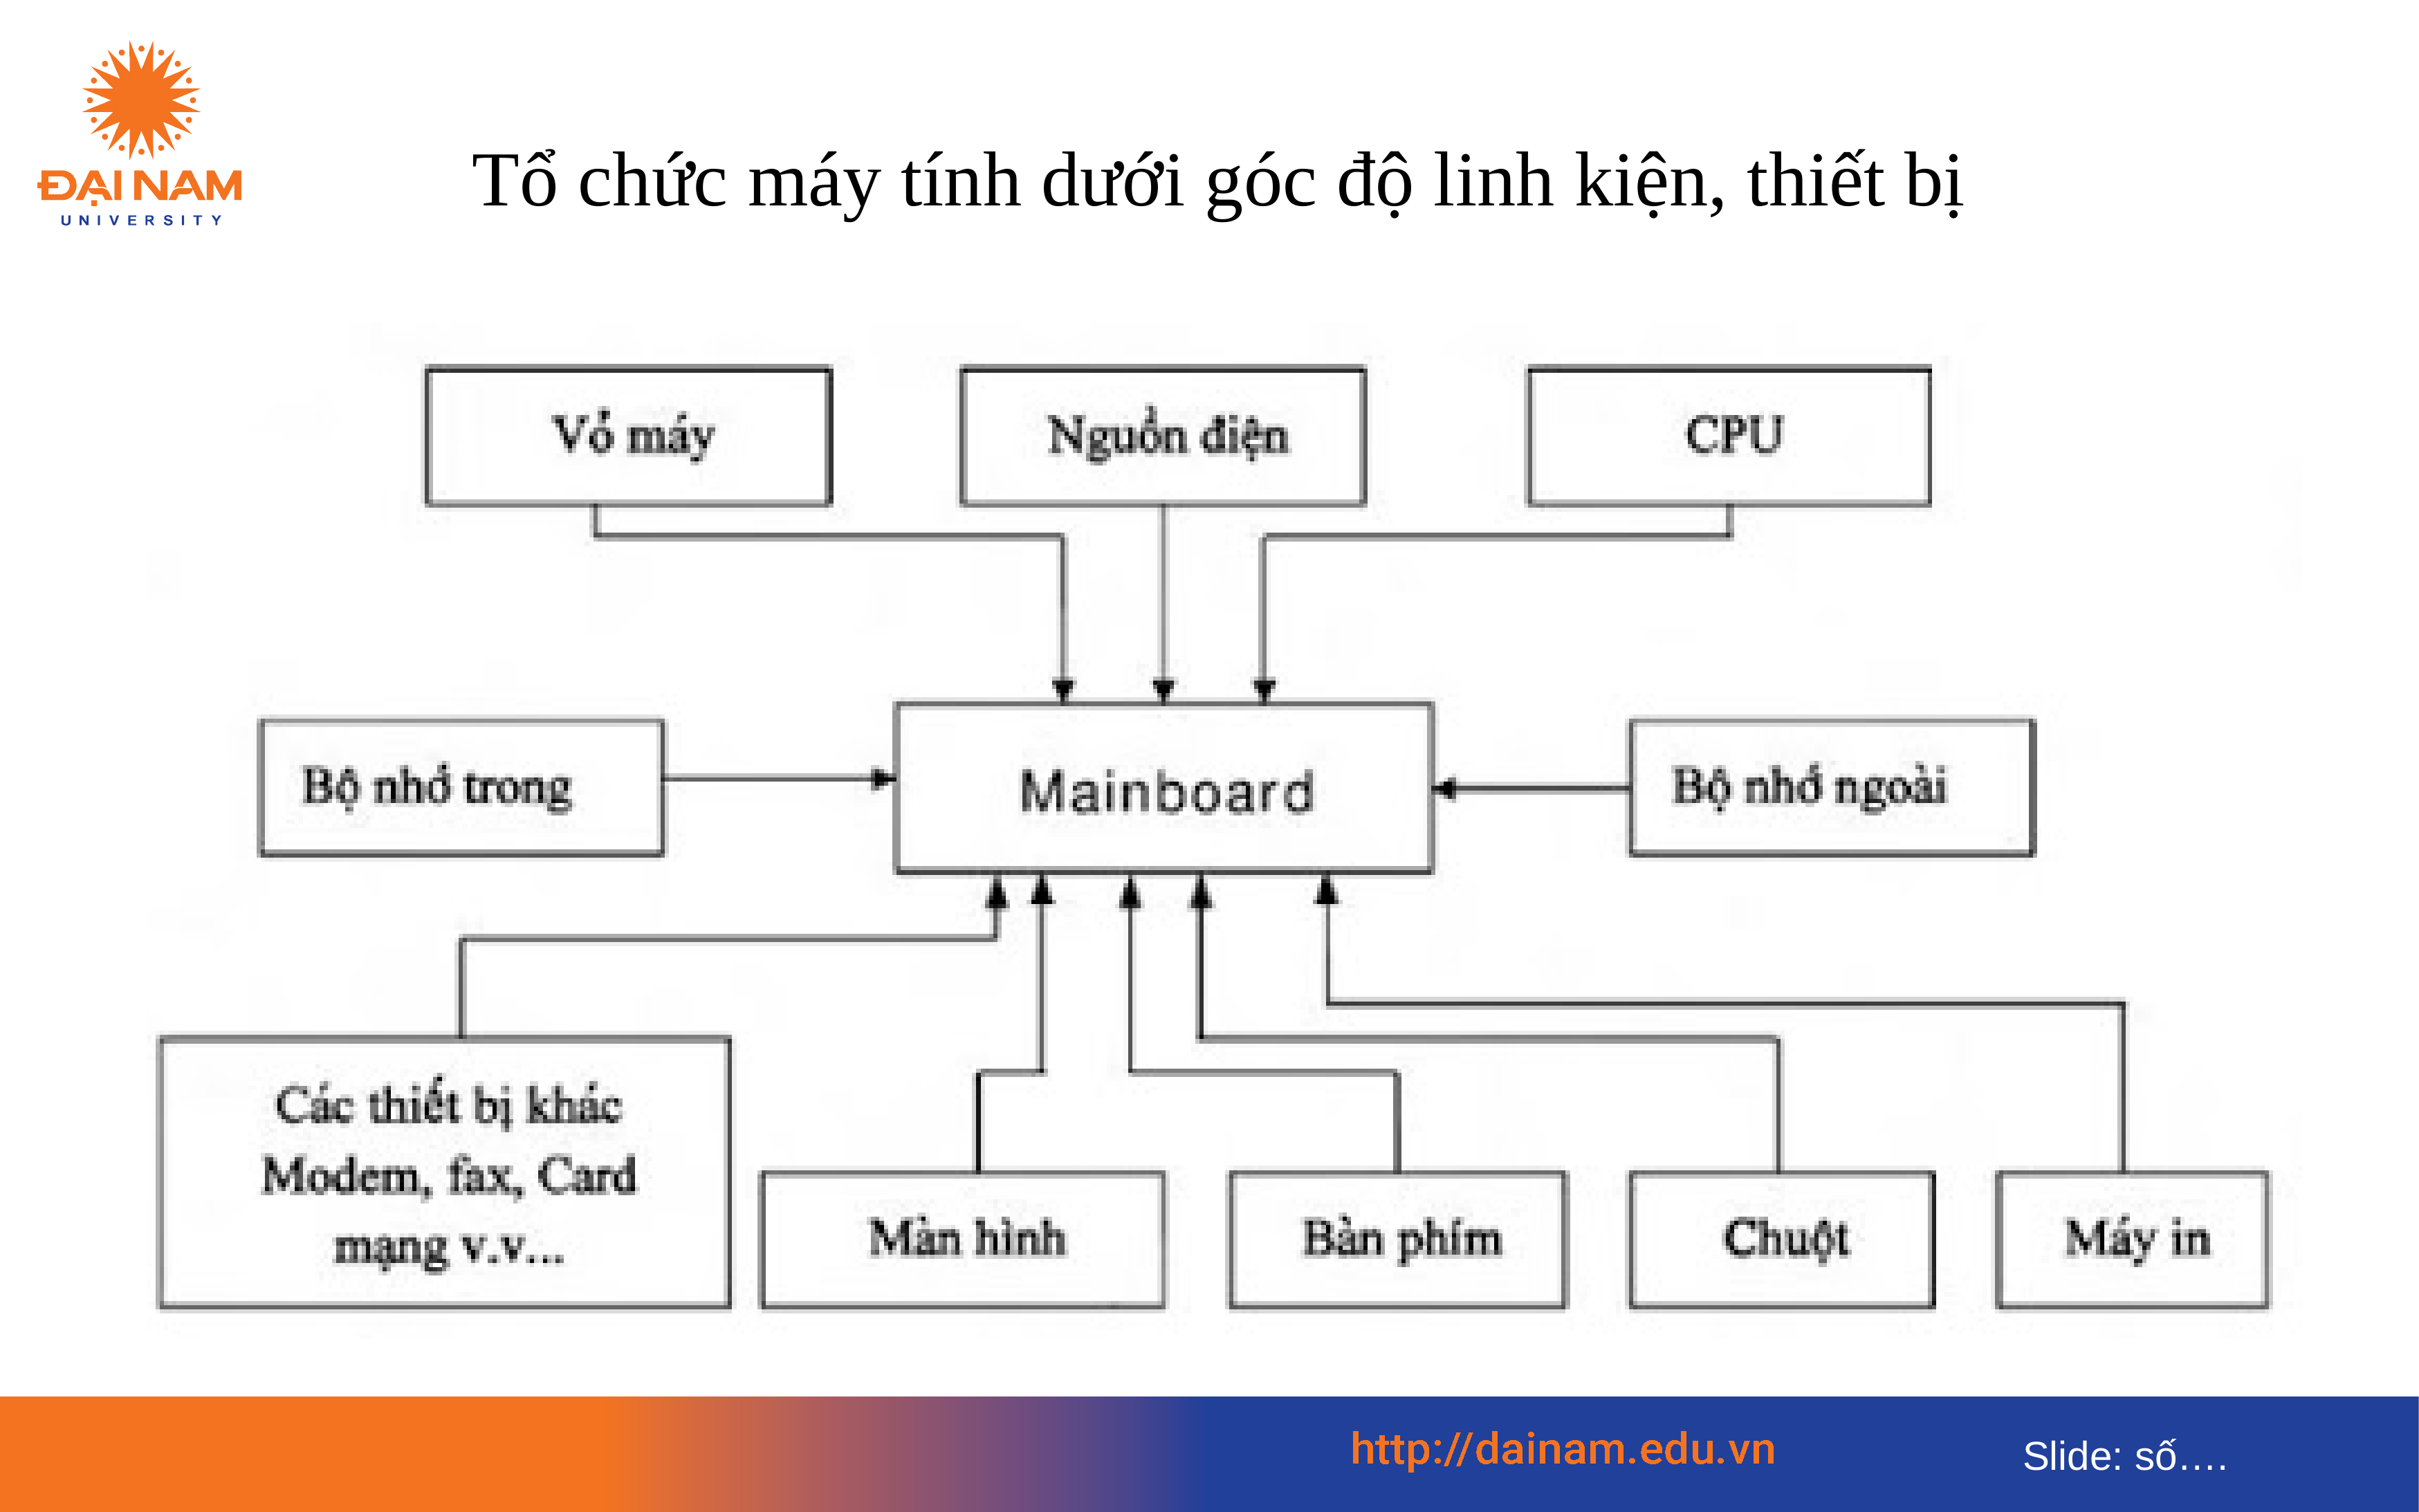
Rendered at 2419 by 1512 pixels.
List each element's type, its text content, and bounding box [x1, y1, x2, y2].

picture [0, 1396, 2419, 1512]
text_box Tổ chức máy tính dưới góc độ linh kiện, thiết bị [462, 122, 1978, 226]
picture [147, 322, 2303, 1339]
picture [37, 40, 241, 225]
